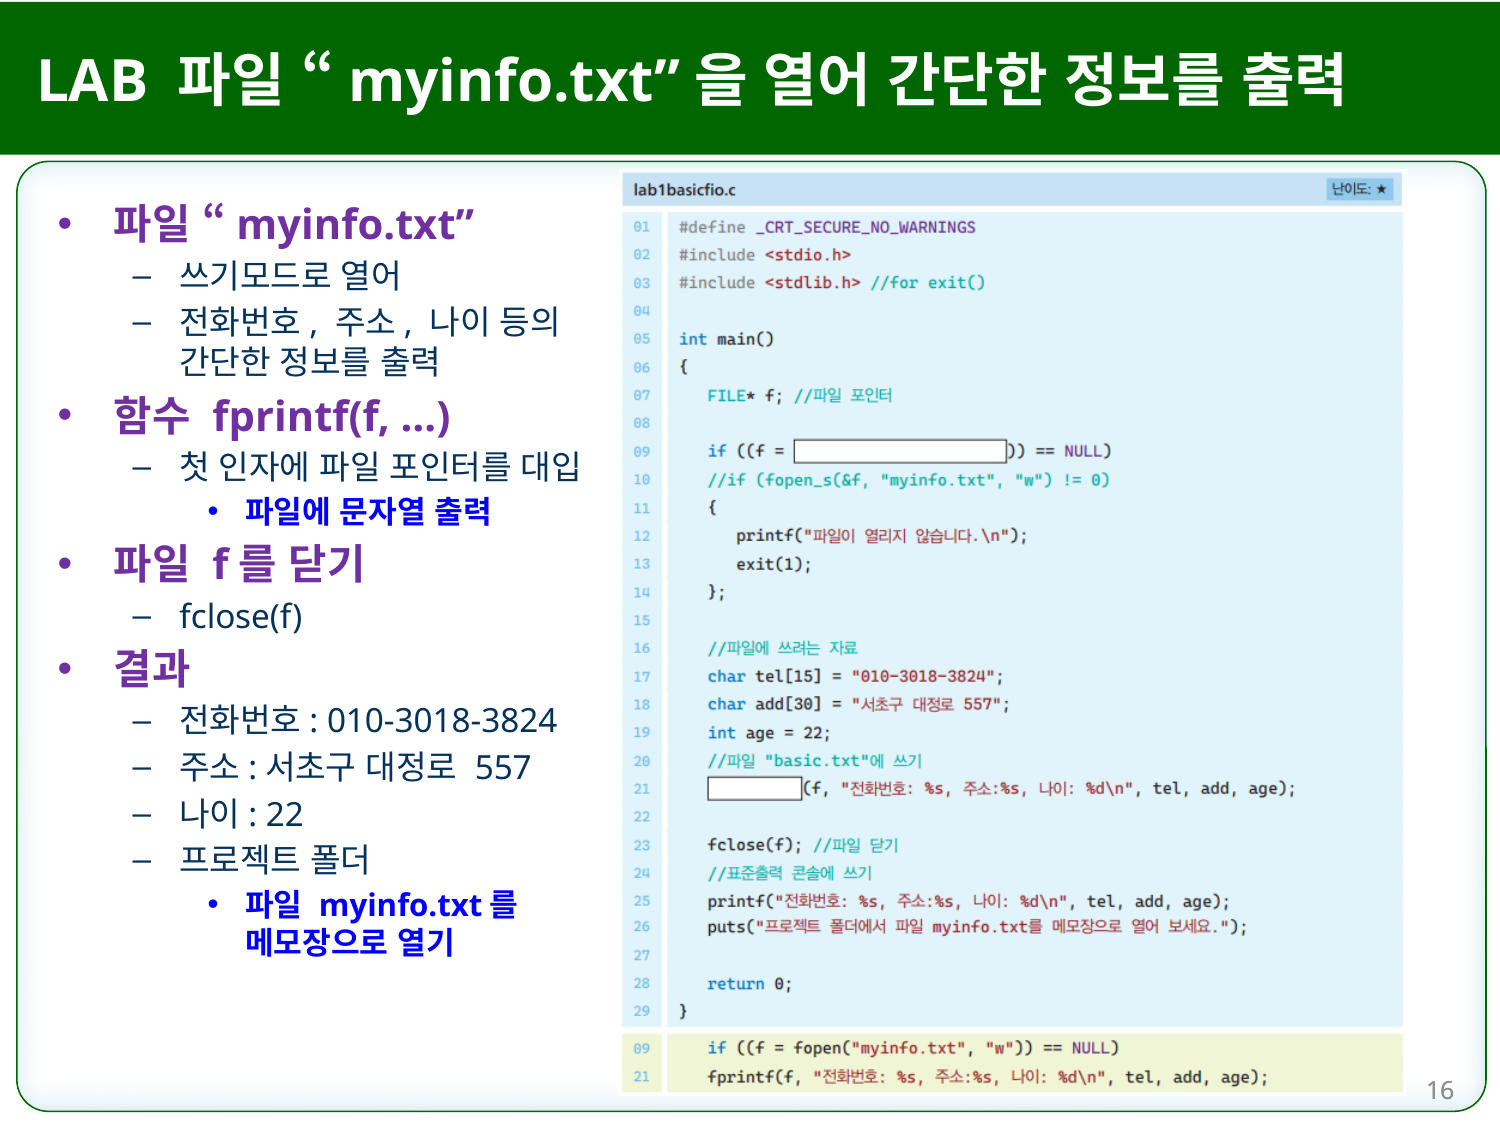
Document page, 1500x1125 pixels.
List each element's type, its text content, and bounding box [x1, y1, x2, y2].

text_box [618, 169, 1408, 1096]
list 파일 “myinfo.txt” 쓰기모드로 열어 전화번호, 주소, 나이 등의 간단한 정보를 출력 함수 fprintf(f, …) 첫 인자에 파일 포인터를 대입 파일에 문자열 출력 파일 f를 닫기 fclose(f) 결과 전화번호: 010-3018-3824 주소:서초구 대정로 557 나이: 22 프로젝트 폴더 파일 myinfo.txt를 메모장으로 열기 [42, 190, 603, 1065]
slide_number 16 [1119, 1071, 1470, 1112]
title LAB 파일 “myinfo.txt”을 열어 간단한 정보를 출력 [21, 40, 1476, 115]
